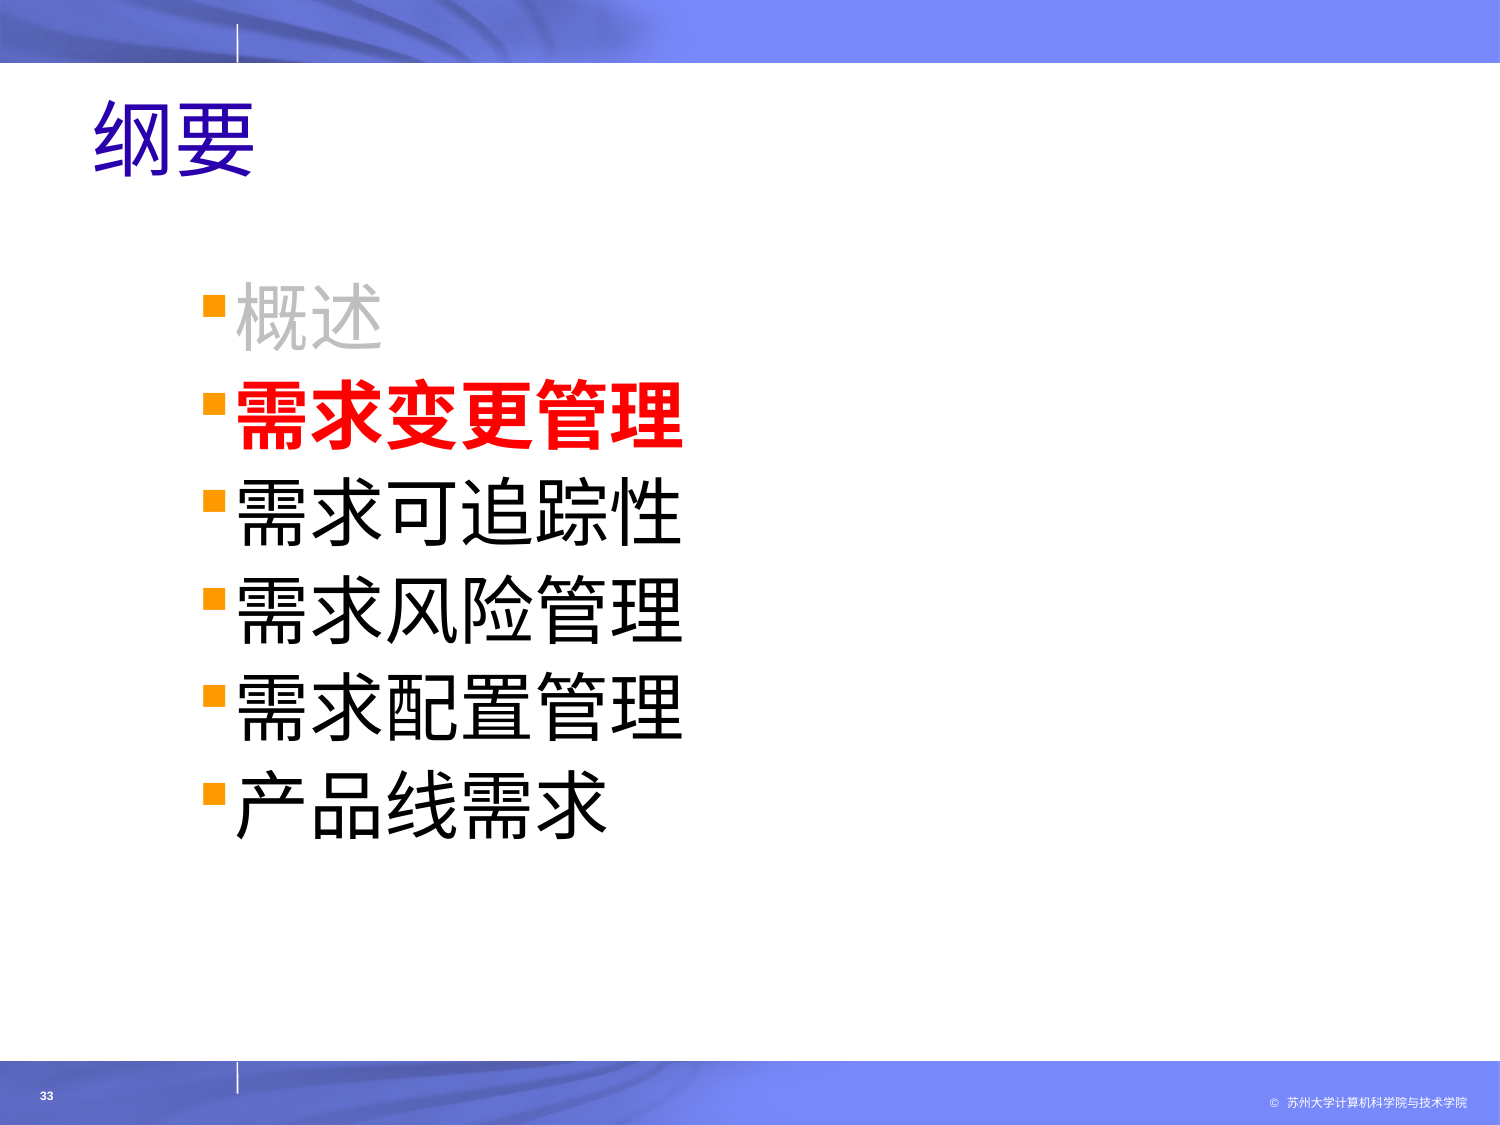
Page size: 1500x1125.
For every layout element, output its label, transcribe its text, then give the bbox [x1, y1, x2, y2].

picture [0, 1061, 1500, 1125]
list 概述 需求变更管理 需求可追踪性 需求风险管理 需求配置管理 产品线需求 [182, 263, 1388, 904]
slide_number 33 [25, 1066, 191, 1120]
picture [0, 0, 1500, 63]
title 纲要 [76, 91, 1430, 210]
